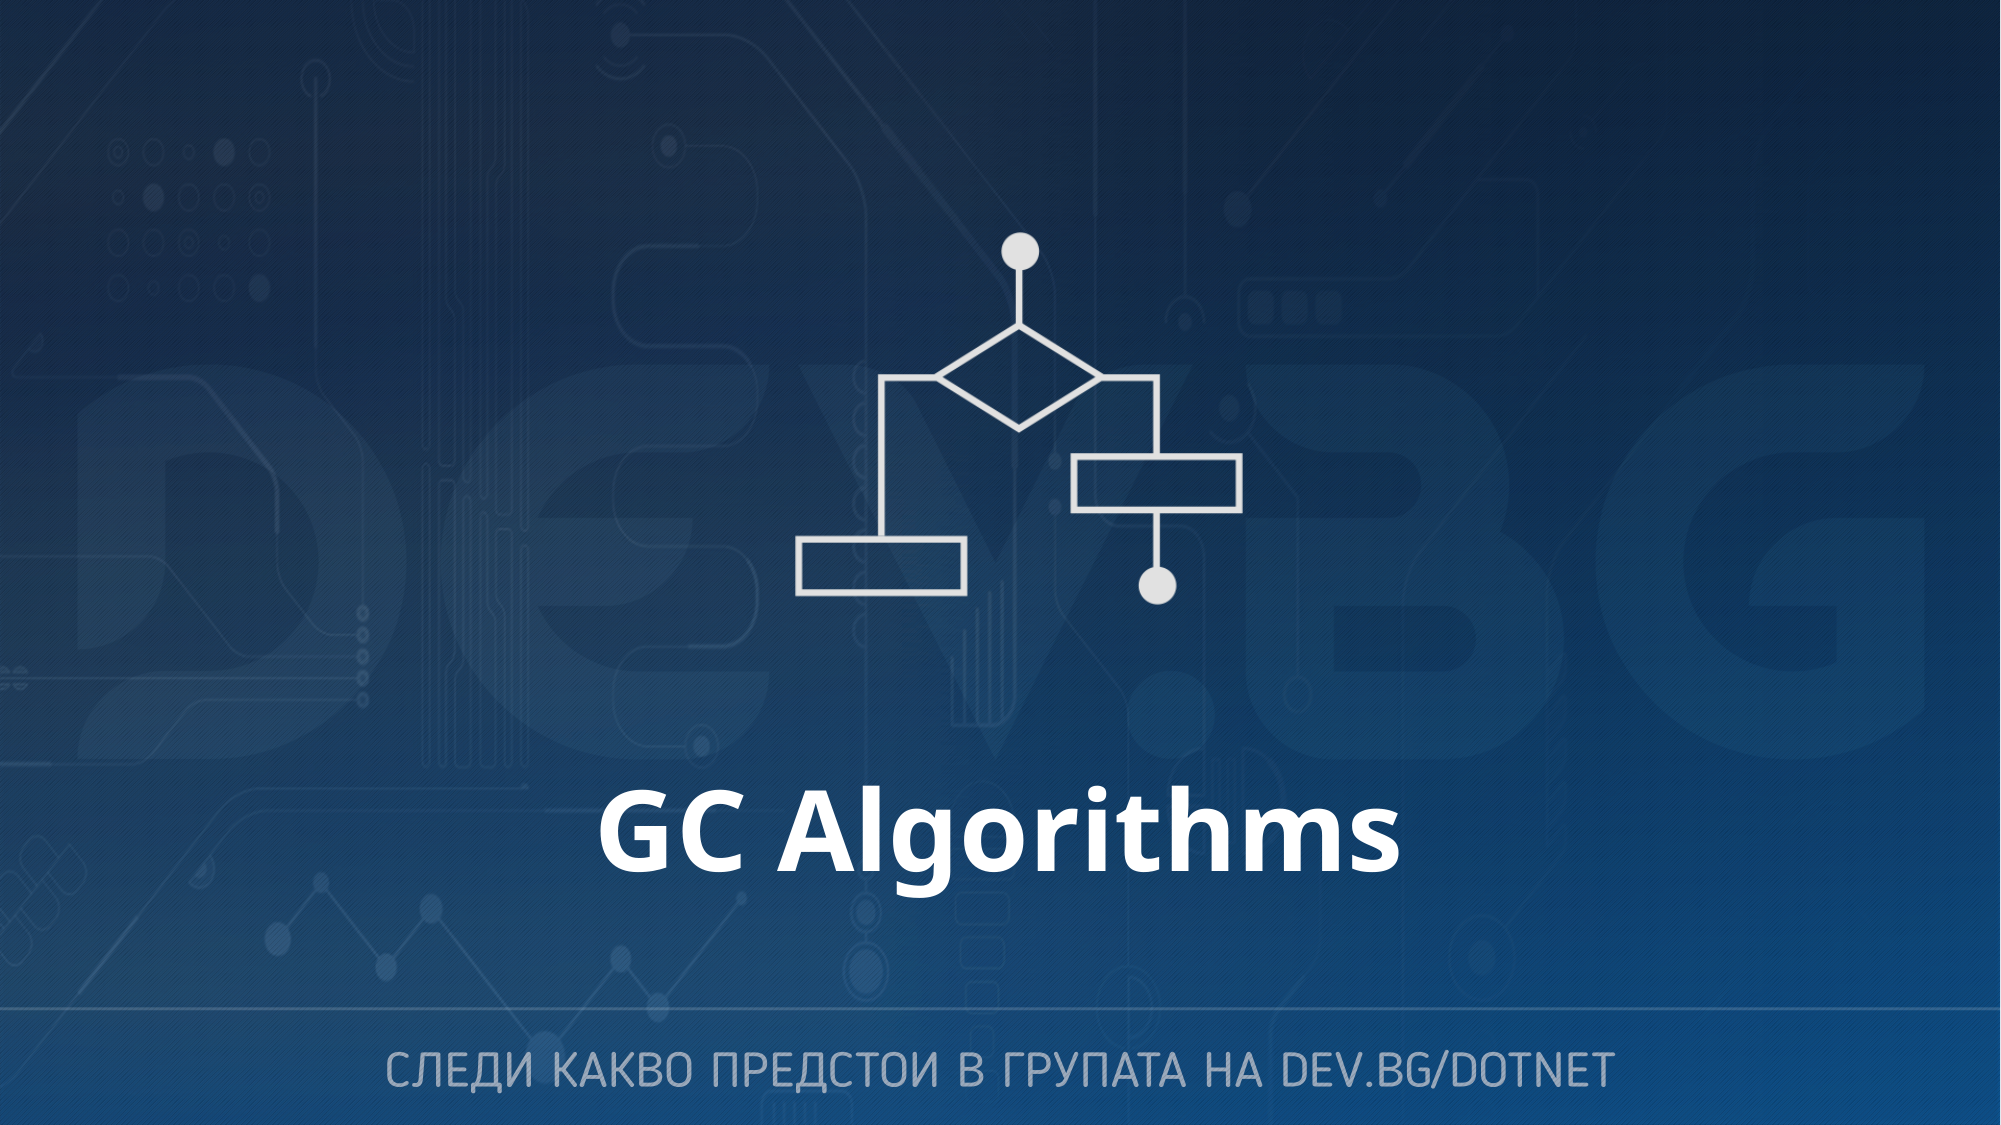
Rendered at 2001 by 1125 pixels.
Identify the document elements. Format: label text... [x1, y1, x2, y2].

list GC Algorithms [100, 771, 1900, 898]
picture [0, 0, 2001, 1125]
